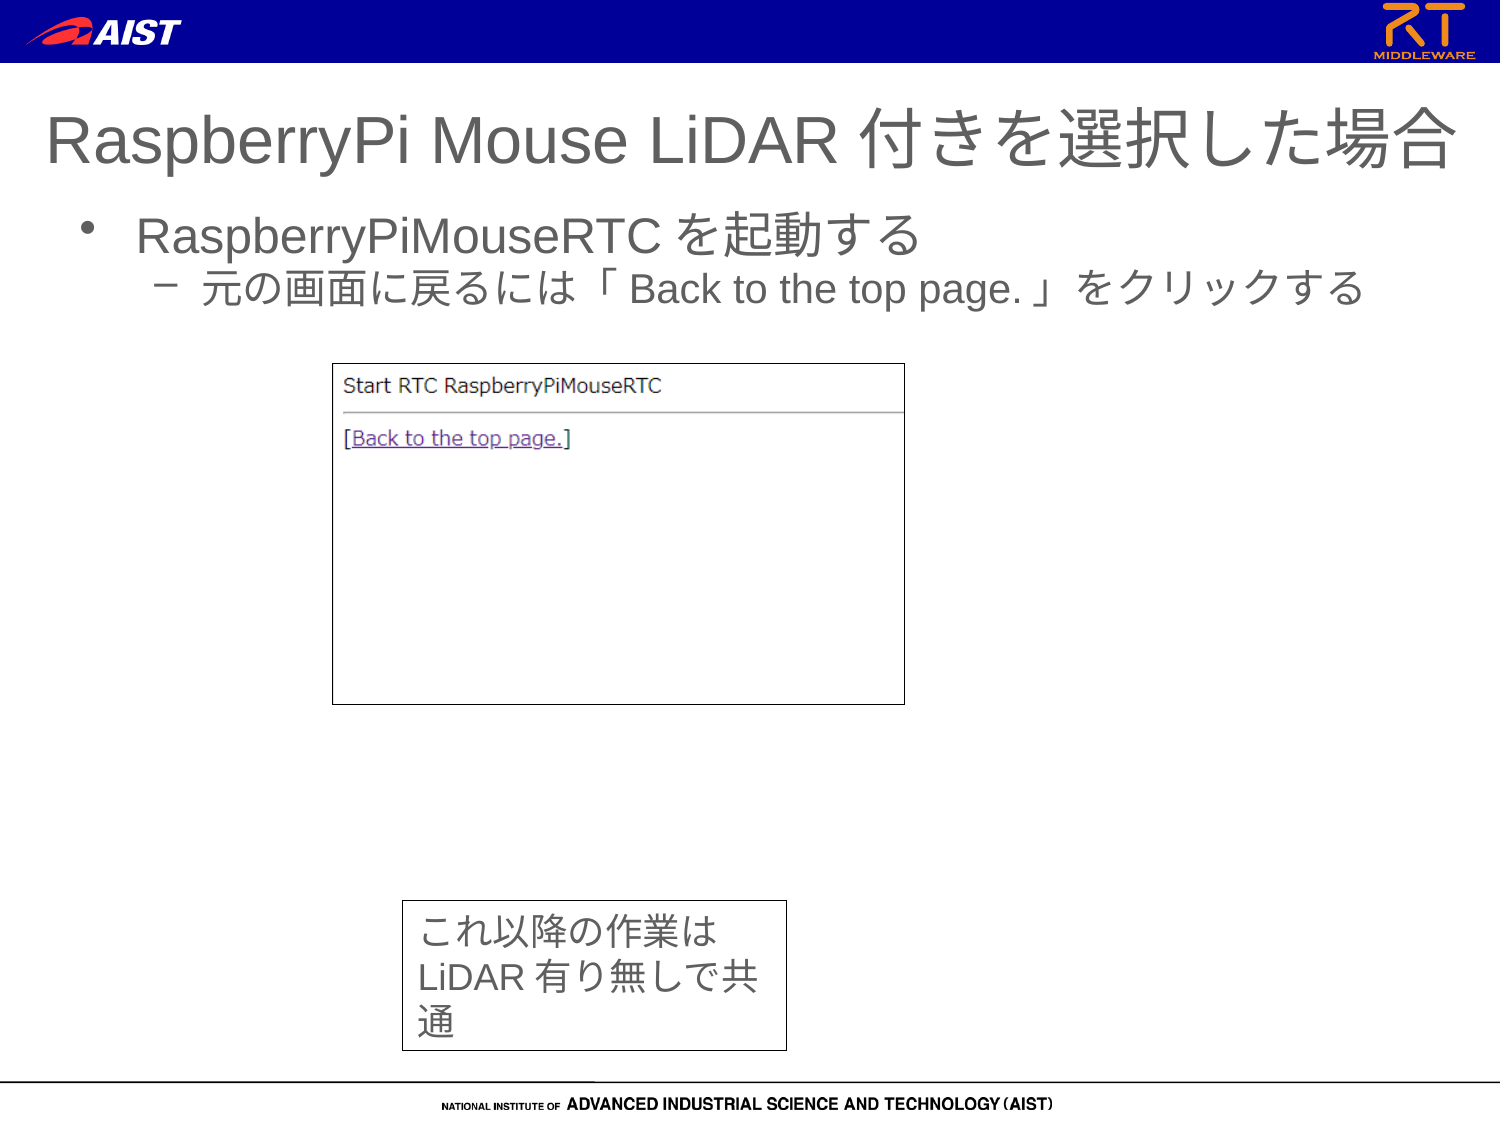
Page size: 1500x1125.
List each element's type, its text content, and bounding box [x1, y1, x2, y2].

picture [0, 0, 1500, 63]
picture [332, 362, 906, 705]
text_box これ以降の作業はLiDAR有り無しで共通 [402, 900, 787, 1051]
title RaspberryPi Mouse LiDAR付きを選択した場合 [29, 66, 1474, 208]
text_box RaspberryPiMouseRTCを起動する 元の画面に戻るには「Back to the top page.」をクリックする [64, 208, 1431, 312]
picture [442, 1097, 1052, 1110]
